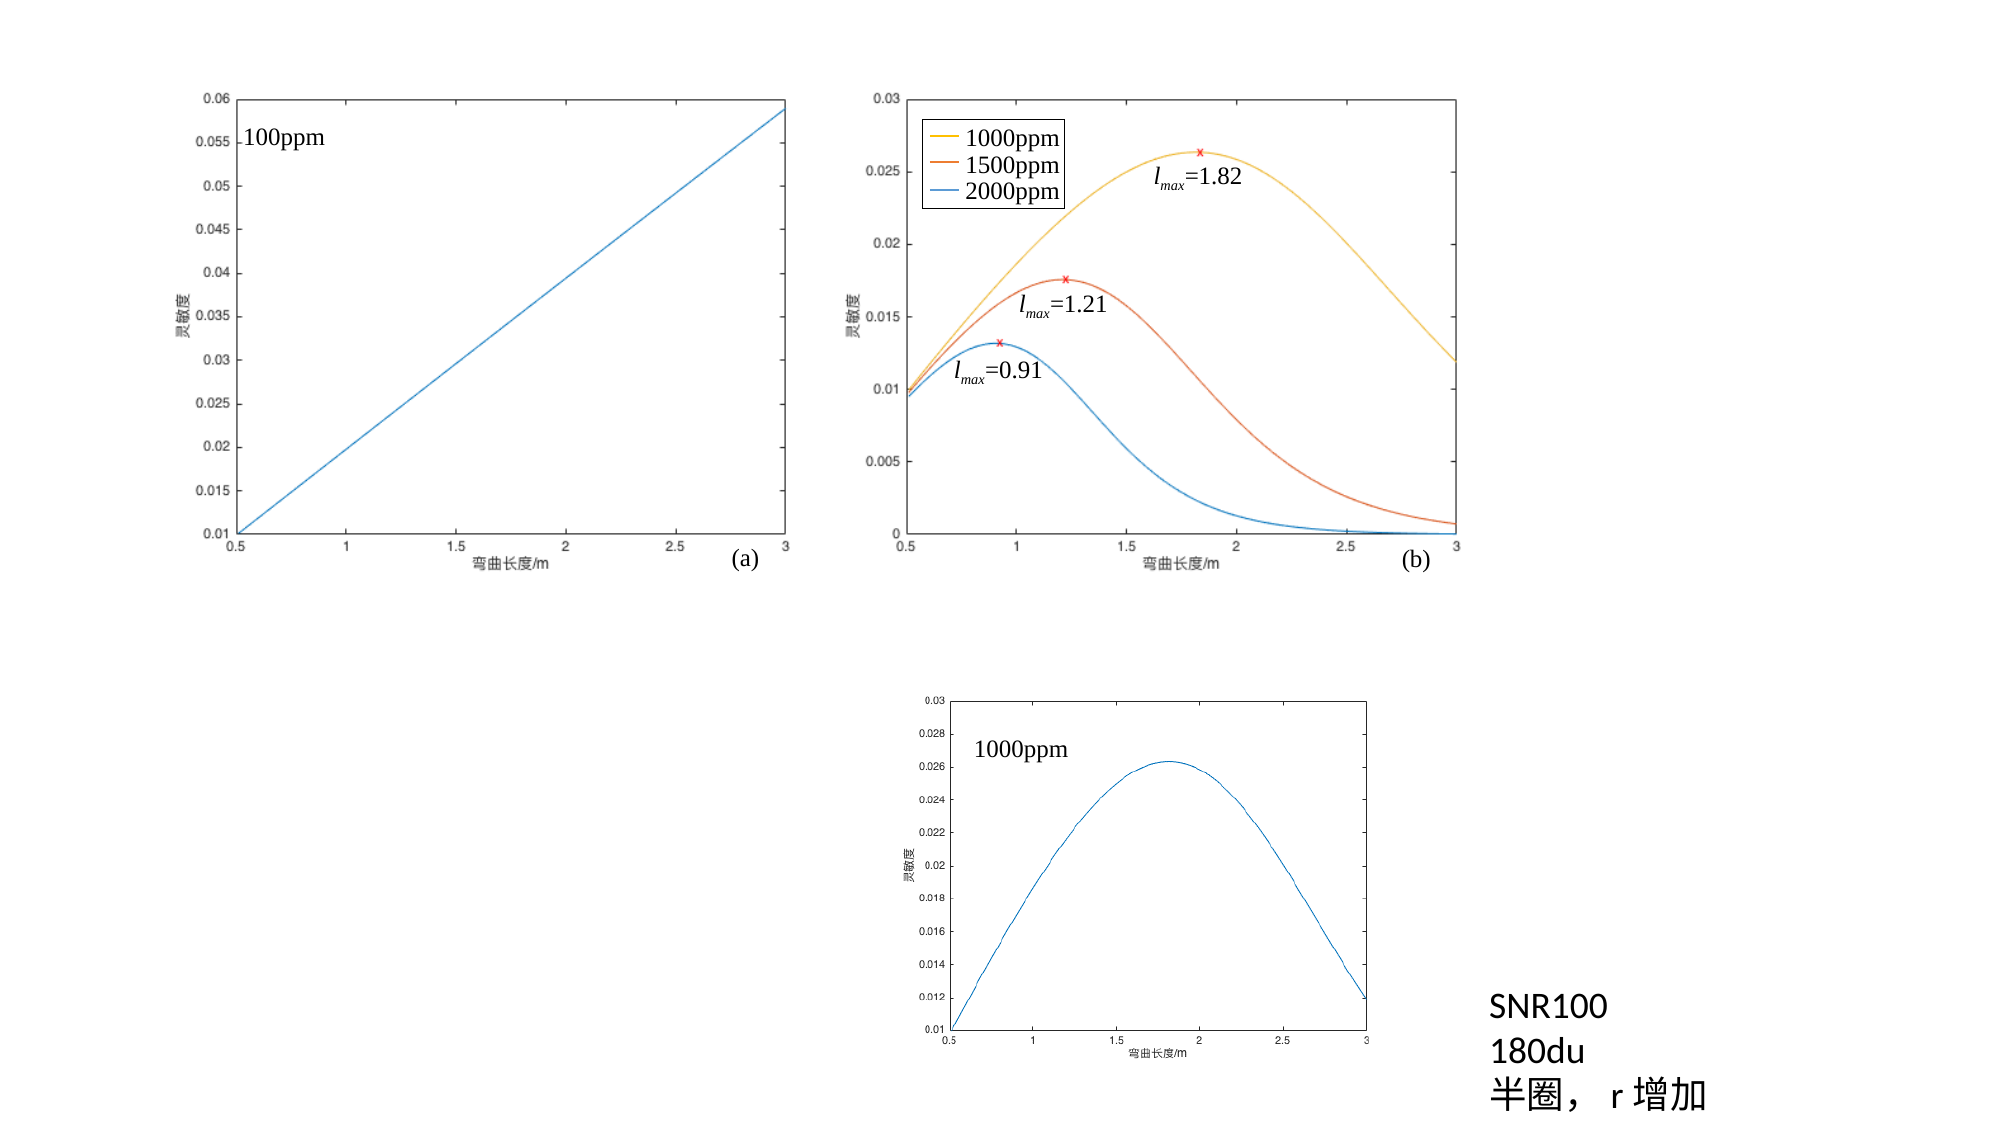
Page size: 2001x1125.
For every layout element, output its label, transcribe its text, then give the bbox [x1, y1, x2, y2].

picture [879, 671, 1417, 1075]
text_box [144, 60, 1524, 593]
text_box SNR100 180du 半圈，r增加 [1474, 973, 1753, 1124]
